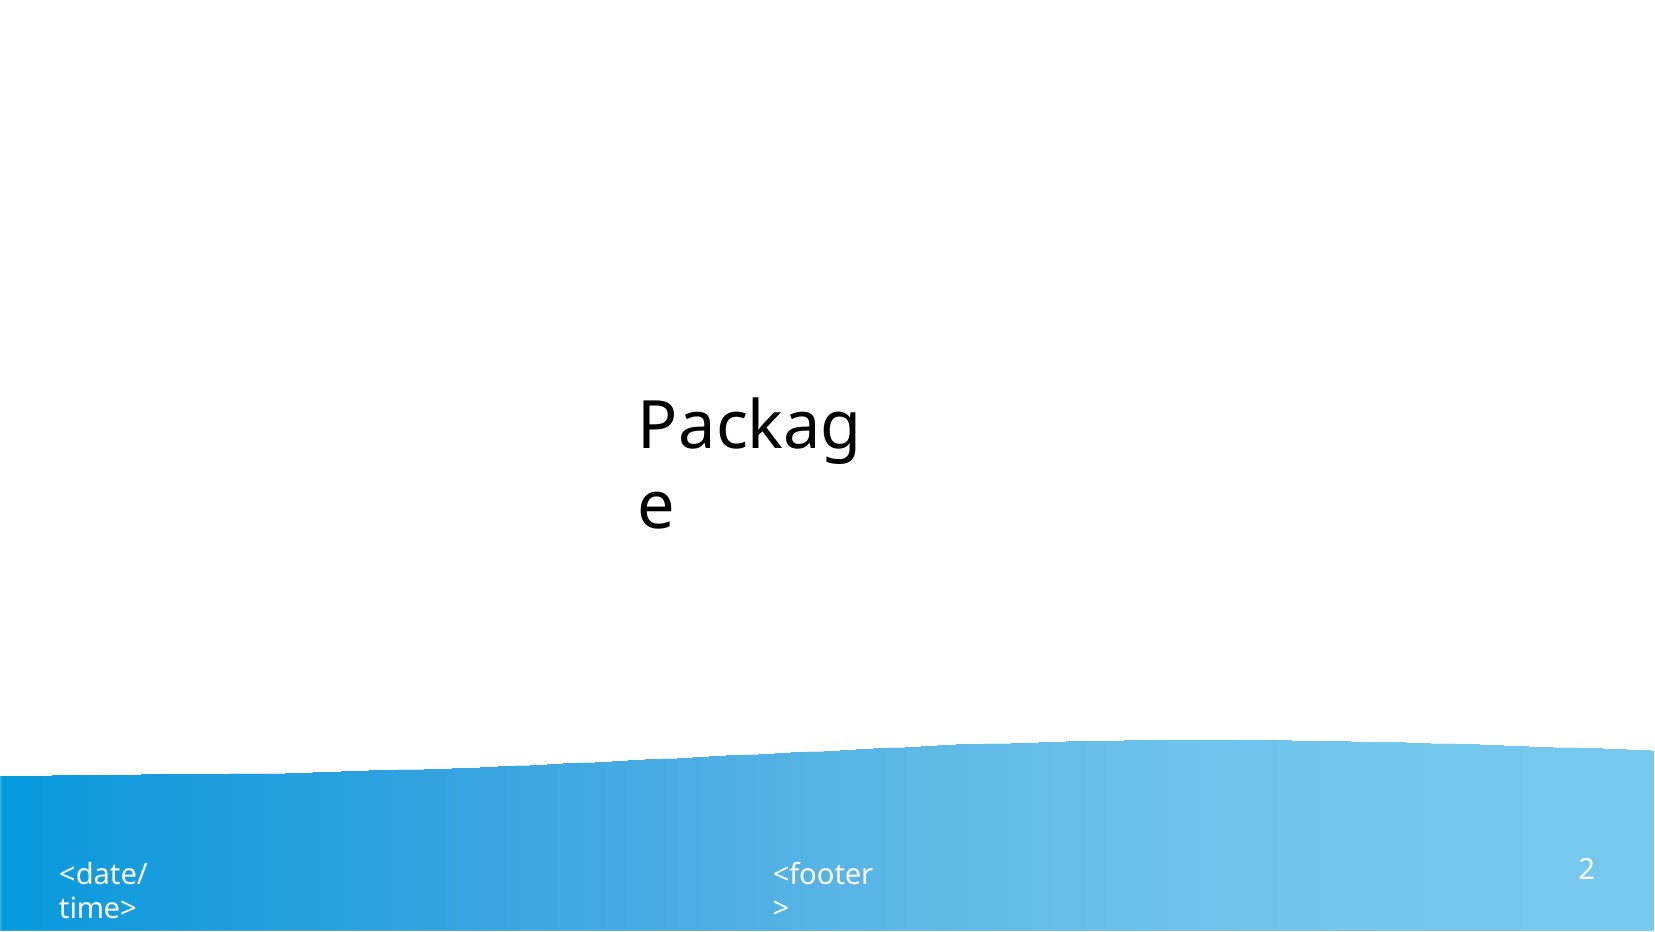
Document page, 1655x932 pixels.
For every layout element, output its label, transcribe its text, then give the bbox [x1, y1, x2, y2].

picture [60, 901, 68, 918]
title Package [635, 380, 900, 543]
picture [78, 869, 86, 883]
picture [0, 740, 1654, 931]
